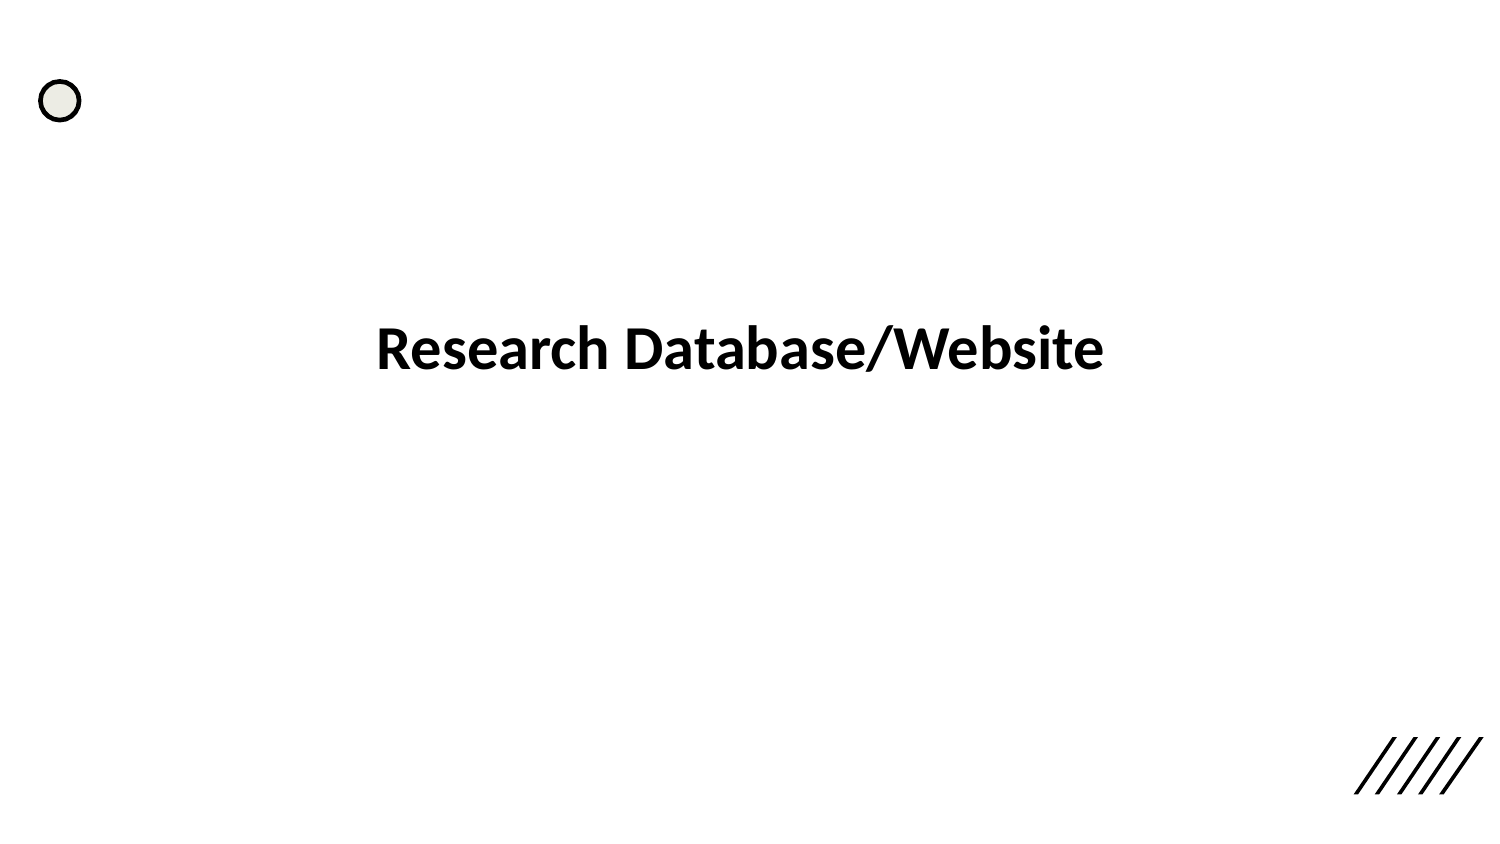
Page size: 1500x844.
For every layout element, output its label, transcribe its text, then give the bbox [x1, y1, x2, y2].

title Research Database/Website [376, 307, 1124, 396]
